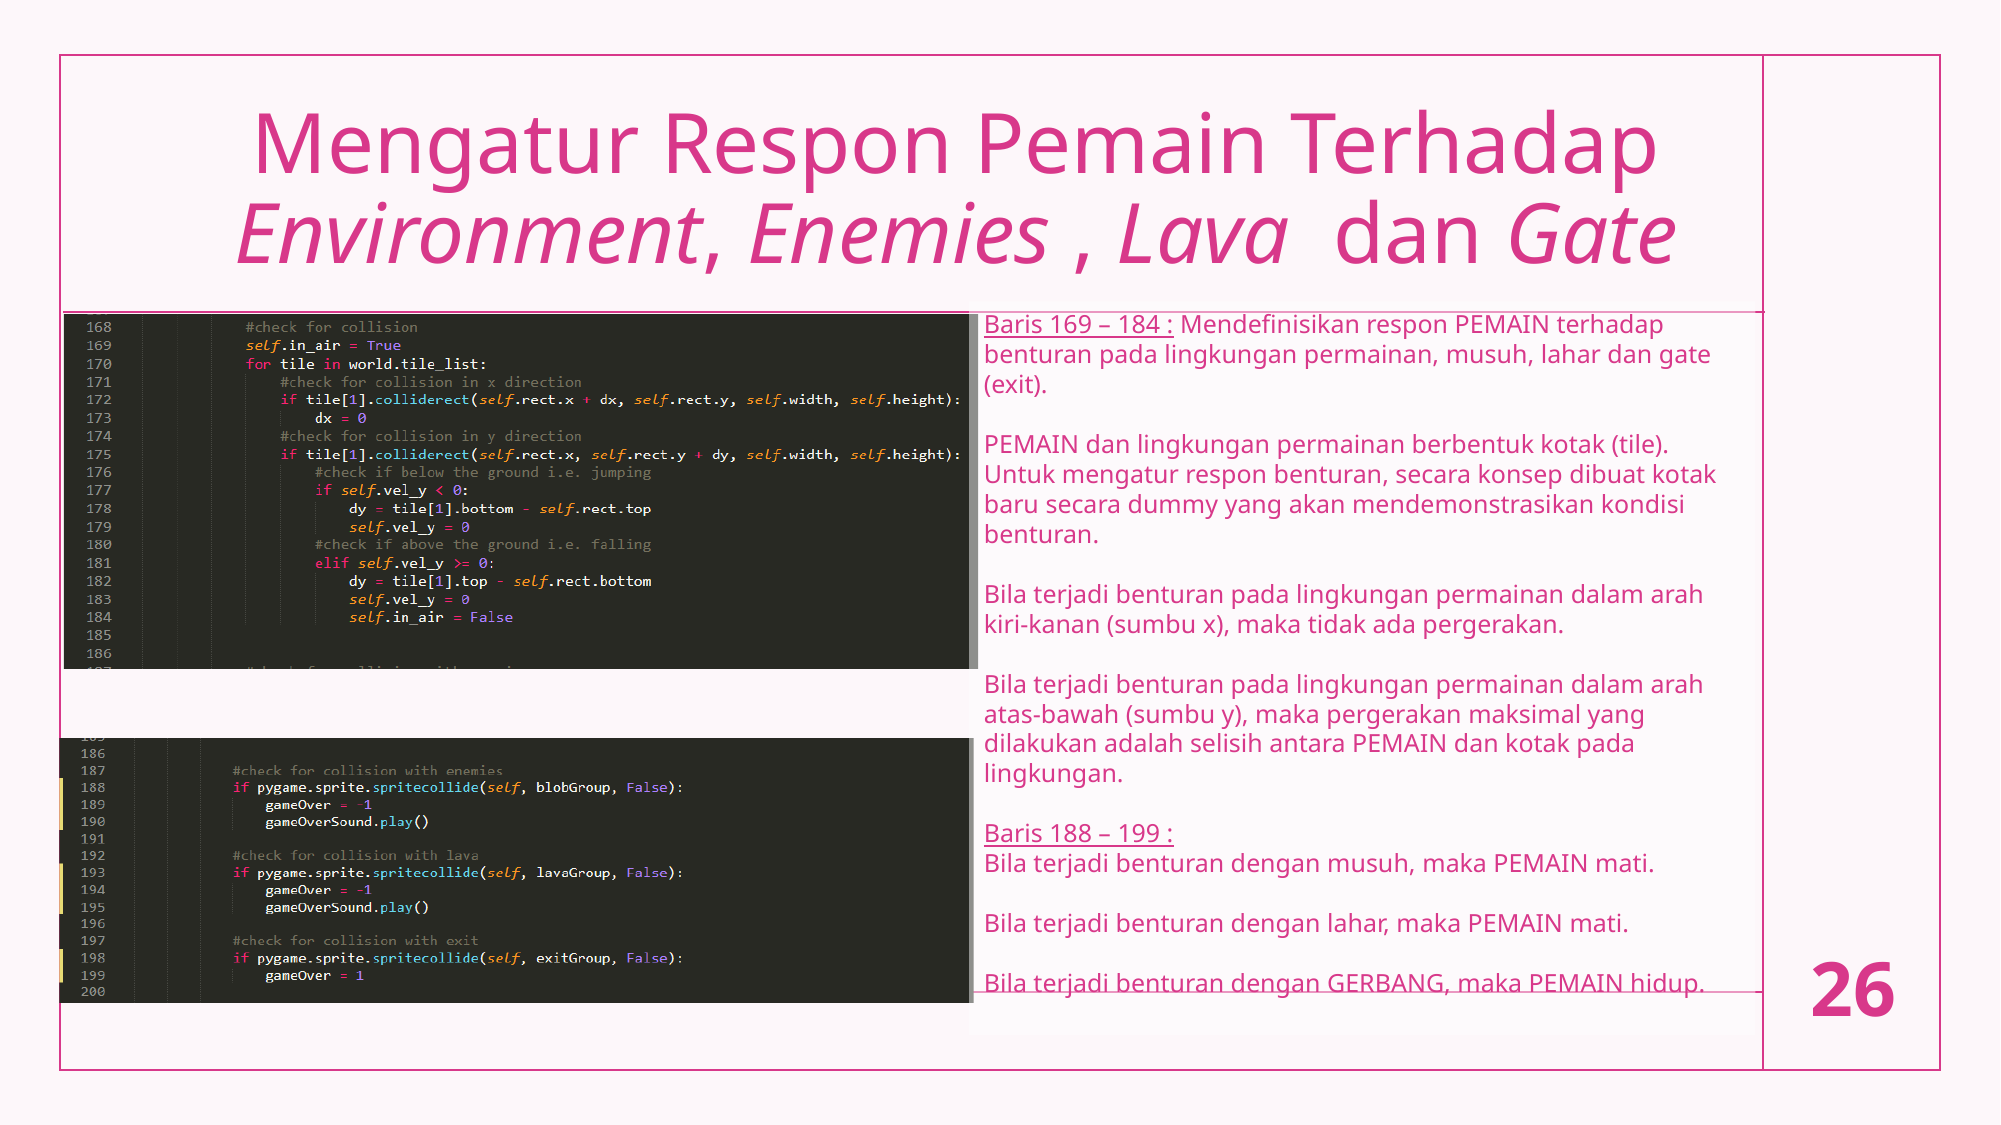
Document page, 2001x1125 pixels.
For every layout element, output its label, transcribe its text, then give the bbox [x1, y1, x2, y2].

text_box Baris 169 – 184 : Mendefinisikan respon PEMAIN terhadap benturan pada lingkungan permainan, musuh, lahar dan gate (exit). PEMAIN dan lingkungan permainan berbentuk kotak (tile). Untuk mengatur respon benturan, secara konsep dibuat kotak baru secara dummy yang akan mendemonstrasikan kondisi benturan. Bila terjadi benturan pada lingkungan permainan dalam arah kiri-kanan (sumbu x), maka tidak ada pergerakan. Bila terjadi benturan pada lingkungan permainan dalam arah atas-bawah (sumbu y), maka pergerakan maksimal yang dilakukan adalah selisih antara PEMAIN dan kotak pada lingkungan. Baris 188 – 199 : Bila terjadi benturan dengan musuh, maka PEMAIN mati. Bila terjadi benturan dengan lahar, maka PEMAIN mati. Bila terjadi benturan dengan GERBANG, maka PEMAIN hidup. [969, 301, 1756, 1035]
picture [59, 738, 974, 1003]
slide_number 26 [1775, 930, 1932, 1055]
title Mengatur Respon Pemain Terhadap Environment, Enemies , Lava dan Gate [137, 89, 1776, 294]
picture [63, 313, 979, 670]
